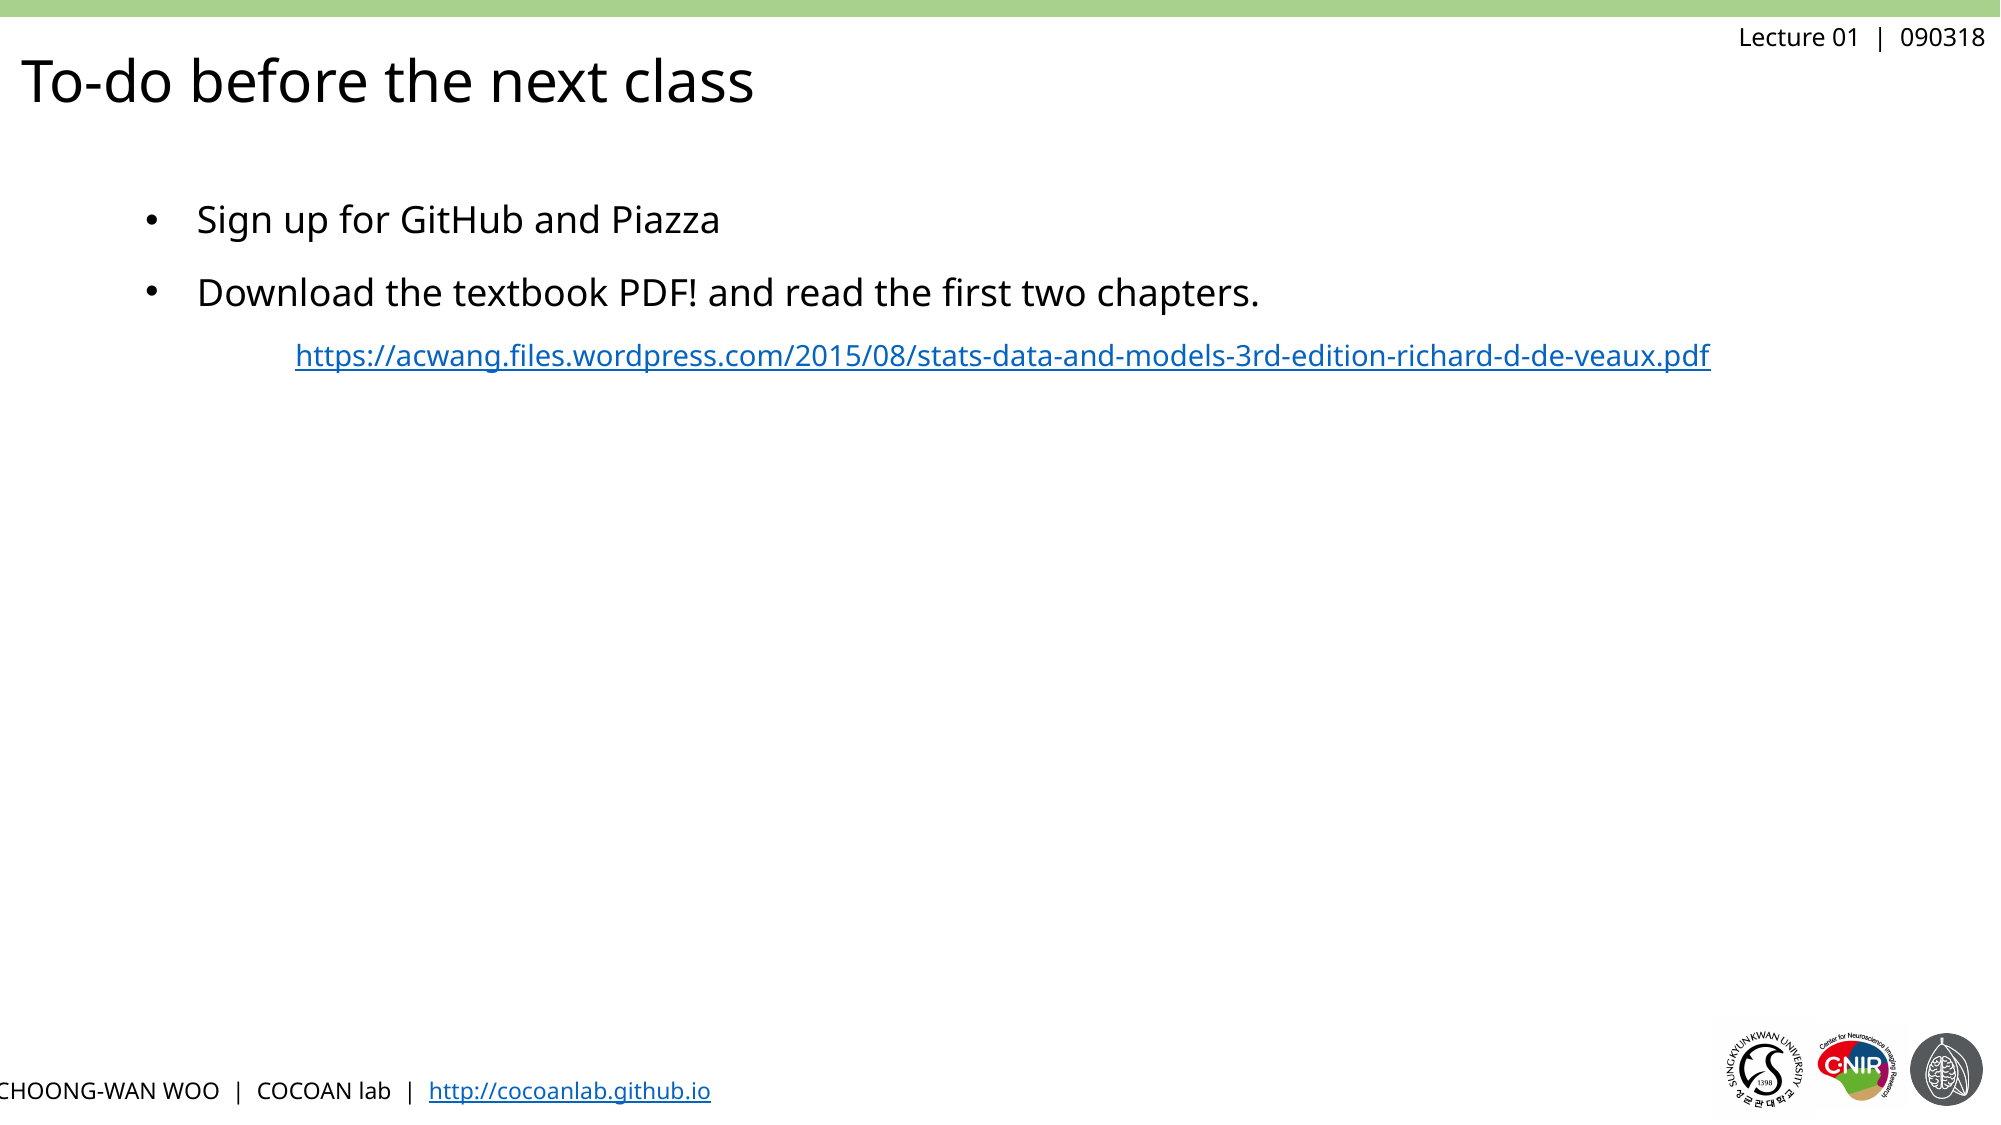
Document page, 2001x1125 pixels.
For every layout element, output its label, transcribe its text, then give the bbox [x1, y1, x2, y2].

text_box Lecture 01 | 090318 [1623, 13, 2000, 59]
text_box CHOONG-WAN WOO | COCOAN lab | http://cocoanlab.github.io [0, 1069, 727, 1116]
text_box Sign up for GitHub and Piazza Download the textbook PDF! and read the first two chapters. https://acwang.files.wordpress.com/2015/08/stats-data-and-models-3rd-edition-richard-d-de-veaux.pdf [130, 162, 1726, 385]
text_box To-do before the next class [6, 36, 771, 122]
text_box [0, 0, 2000, 18]
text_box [1709, 1014, 1983, 1125]
